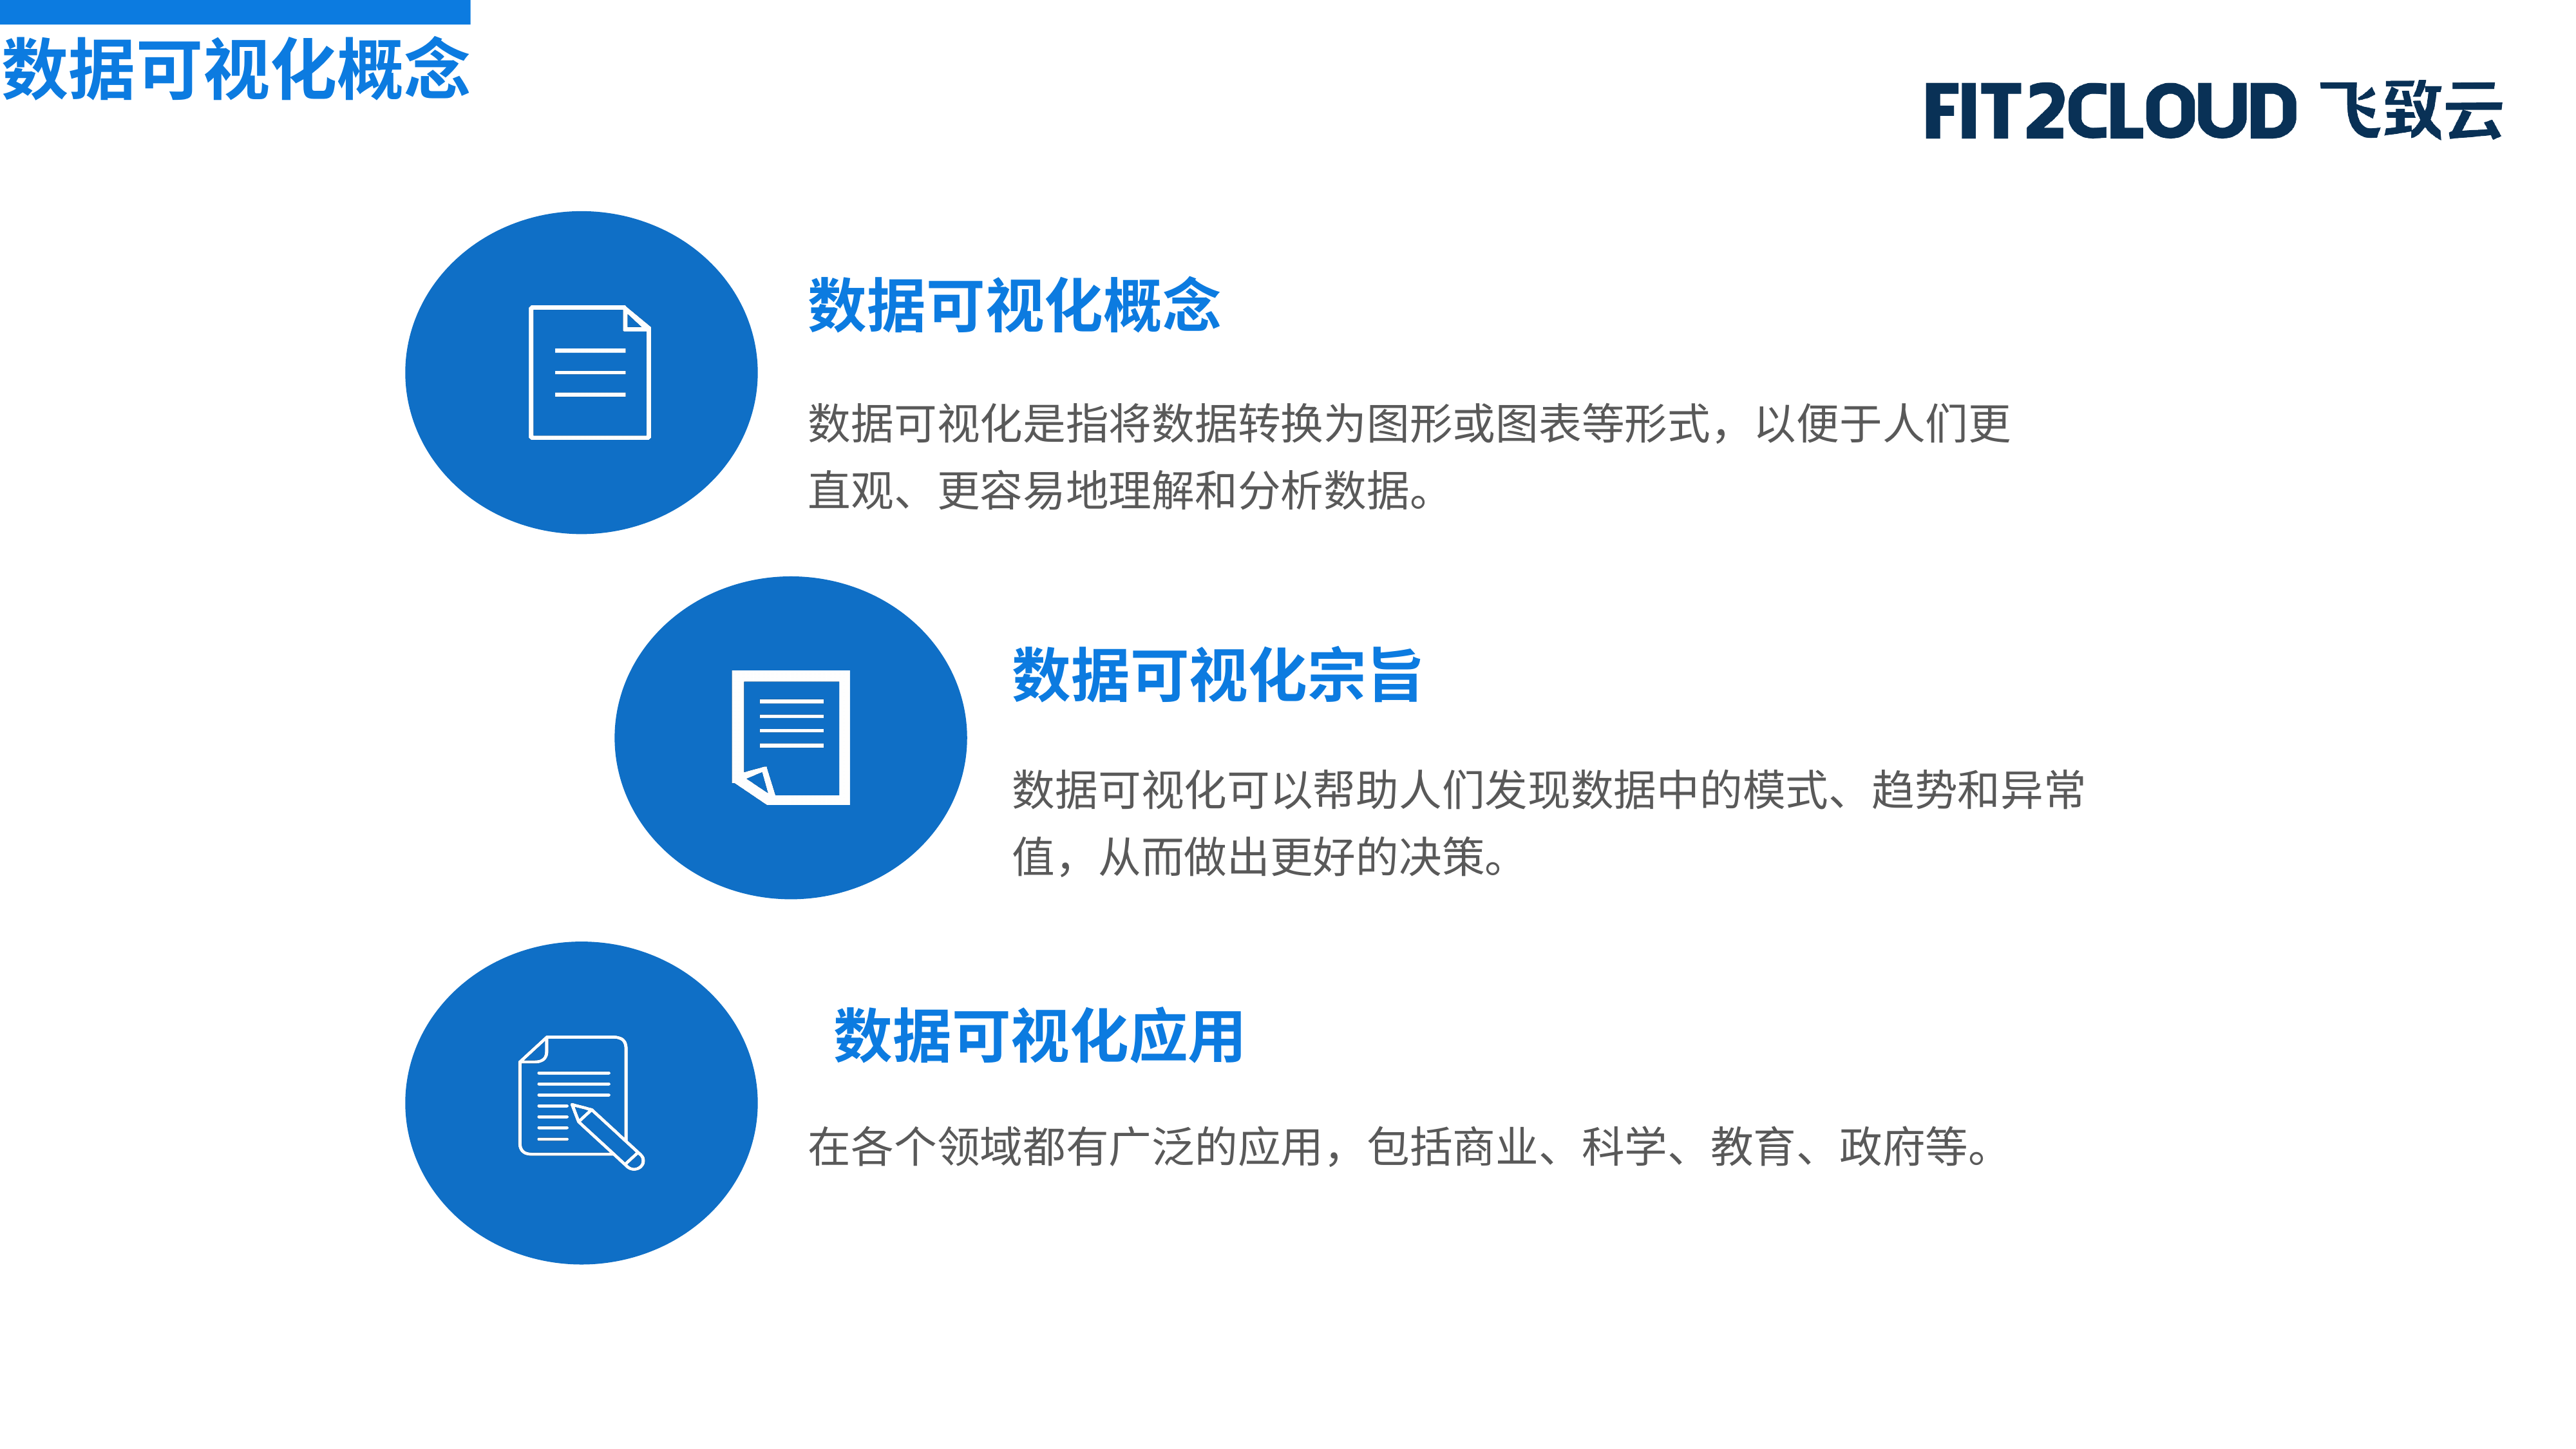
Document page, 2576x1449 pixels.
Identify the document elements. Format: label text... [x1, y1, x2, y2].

text_box 数据可视化概念 [1, 26, 509, 184]
text_box 数据可视化概念 [799, 263, 1288, 345]
picture [516, 305, 663, 440]
picture [507, 1036, 655, 1171]
text_box [404, 940, 759, 1266]
text_box 数据可视化宗旨 [1003, 633, 1476, 714]
picture [717, 670, 864, 805]
text_box [404, 209, 759, 536]
text_box 数据可视化可以帮助人们发现数据中的模式、趋势和异常值，从而做出更好的决策。 [1003, 743, 2121, 887]
text_box 在各个领域都有广泛的应用，包括商业、科学、教育、政府等。 [799, 1099, 2035, 1176]
text_box 数据可视化是指将数据转换为图形或图表等形式，以便于人们更直观、更容易地理解和分析数据。 [799, 376, 2035, 587]
text_box [0, 0, 471, 25]
text_box [613, 574, 969, 901]
text_box 数据可视化应用 [824, 994, 1298, 1075]
picture [1926, 80, 2503, 140]
